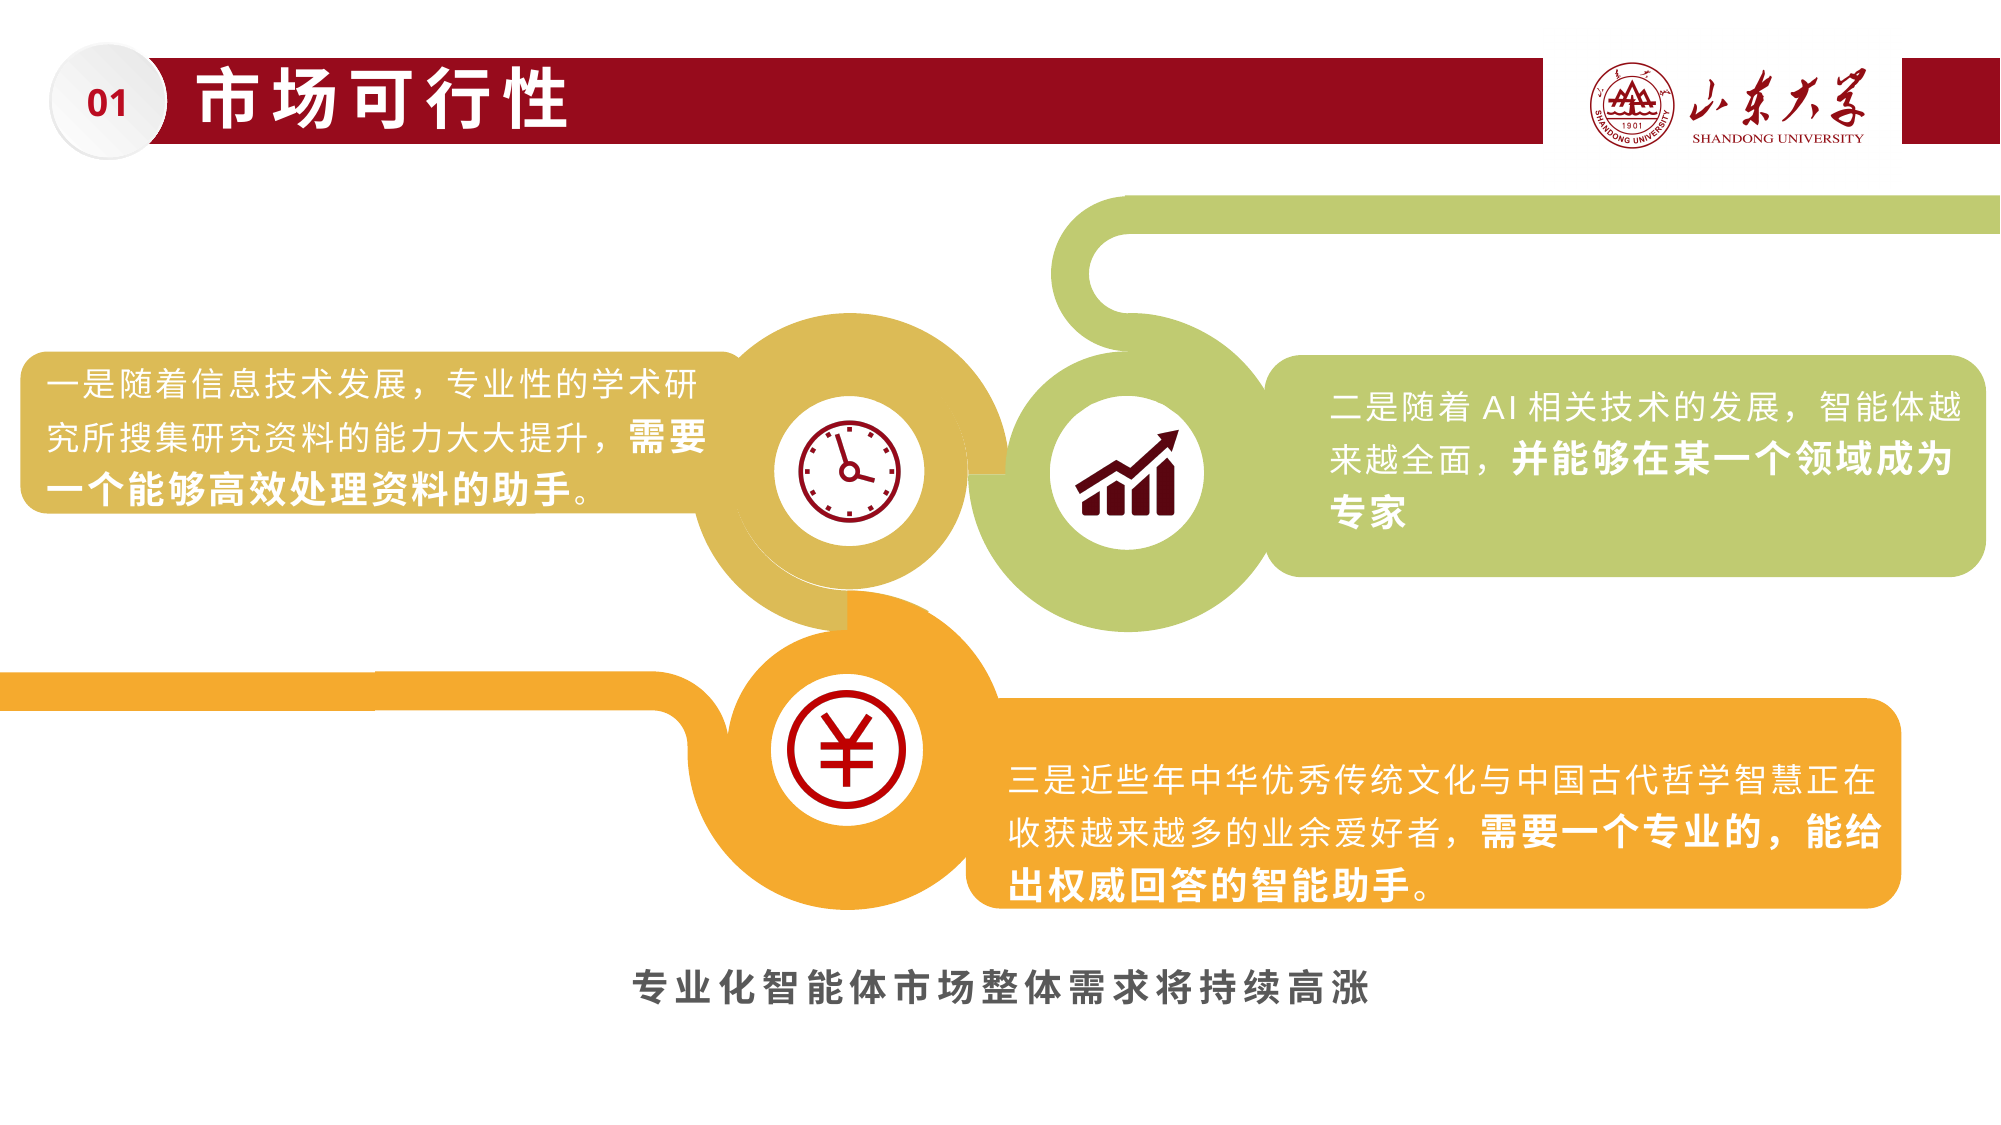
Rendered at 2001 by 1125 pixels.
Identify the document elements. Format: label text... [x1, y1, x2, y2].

picture [1543, 28, 1902, 189]
text_box [728, 630, 965, 868]
text_box 二是随着AI相关技术的发展，智能体越来越全面，并能够在某一个领域成为专家 [1314, 370, 1987, 540]
text_box [731, 353, 738, 364]
text_box [1124, 194, 2000, 235]
text_box [731, 352, 968, 590]
text_box [20, 357, 695, 514]
picture [787, 690, 906, 809]
text_box 三是近些年中华优秀传统文化与中国古代哲学智慧正在收获越来越多的业余爱好者，需要一个专业的，能给出权威回答的智能助手。 [992, 743, 1927, 869]
text_box [1264, 355, 1987, 578]
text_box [49, 42, 168, 160]
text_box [168, 49, 1543, 146]
text_box [693, 488, 847, 631]
text_box 专业化智能体市场整体需求将持续高涨 [583, 947, 1417, 1046]
picture [1075, 421, 1179, 524]
text_box 一是随着信息技术发展，专业性的学术研究所搜集研究资料的能力大大提升，需要一个能够高效处理资料的助手。 [31, 348, 731, 504]
text_box [1050, 195, 1130, 353]
picture [790, 411, 909, 531]
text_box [1902, 49, 2000, 146]
text_box [375, 590, 1007, 910]
text_box [965, 820, 1902, 909]
text_box [999, 698, 1902, 743]
text_box [968, 313, 1266, 633]
text_box [731, 313, 1008, 474]
text_box [0, 671, 376, 712]
text_box [1005, 351, 1249, 595]
